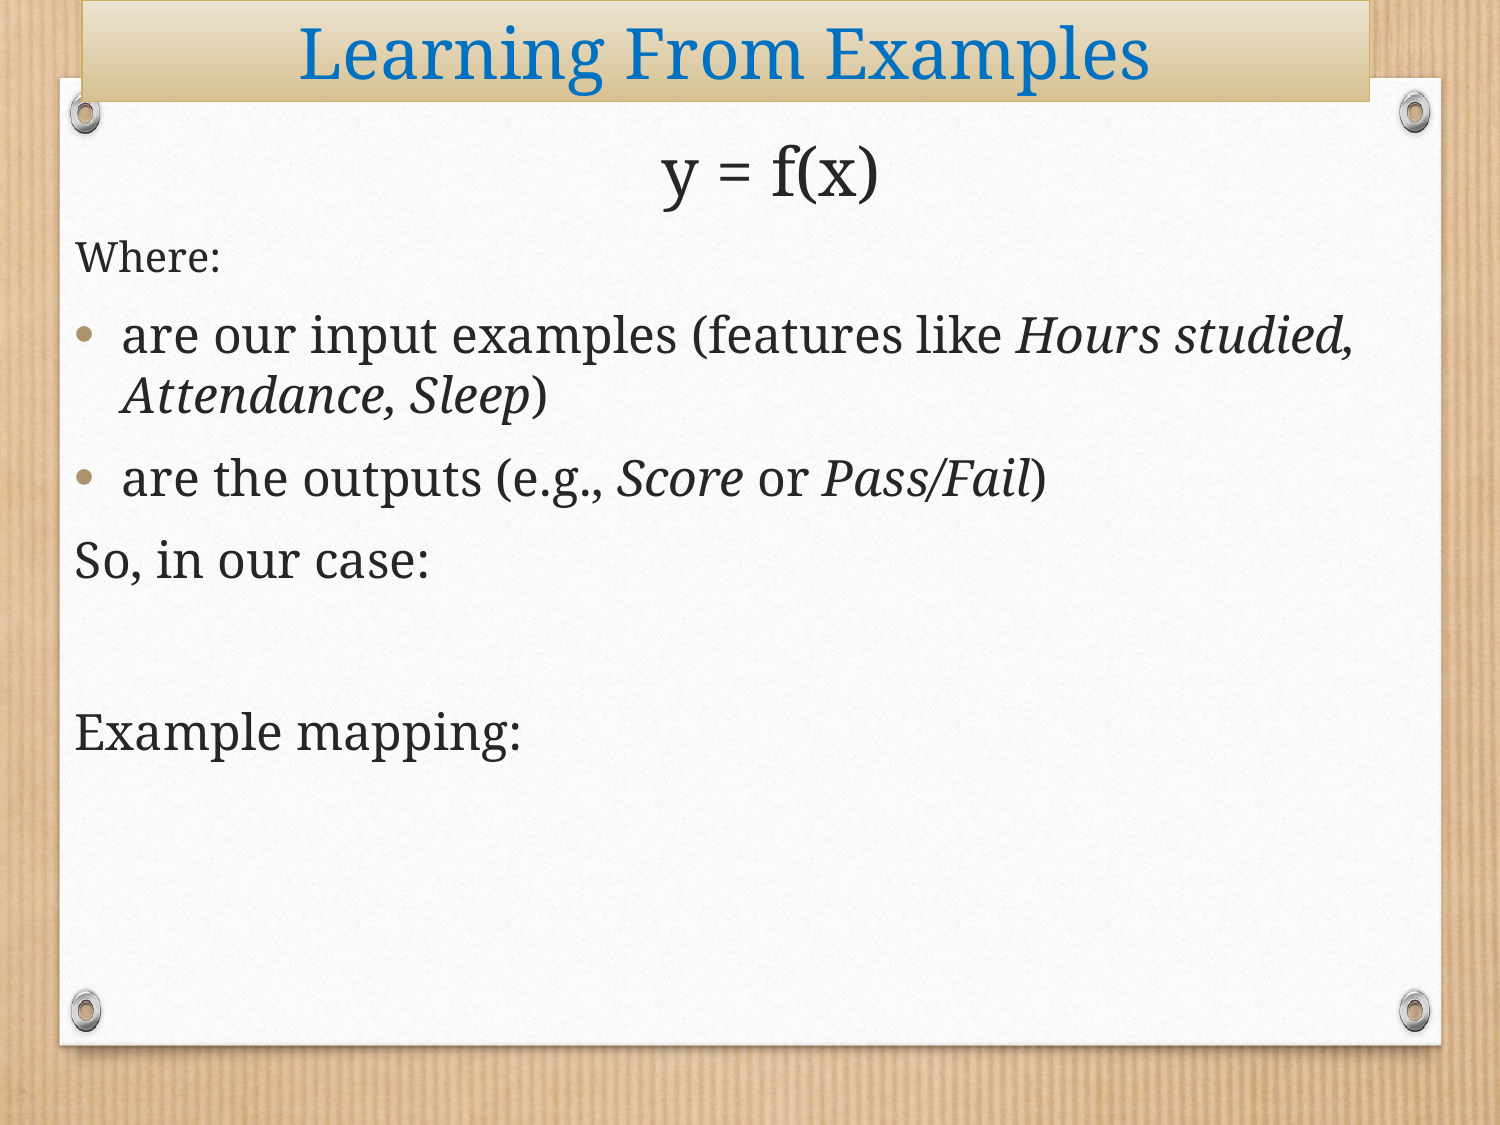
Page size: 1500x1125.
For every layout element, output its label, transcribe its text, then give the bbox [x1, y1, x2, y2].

title Learning From Examples [81, 0, 1370, 102]
picture [0, 0, 1500, 1125]
